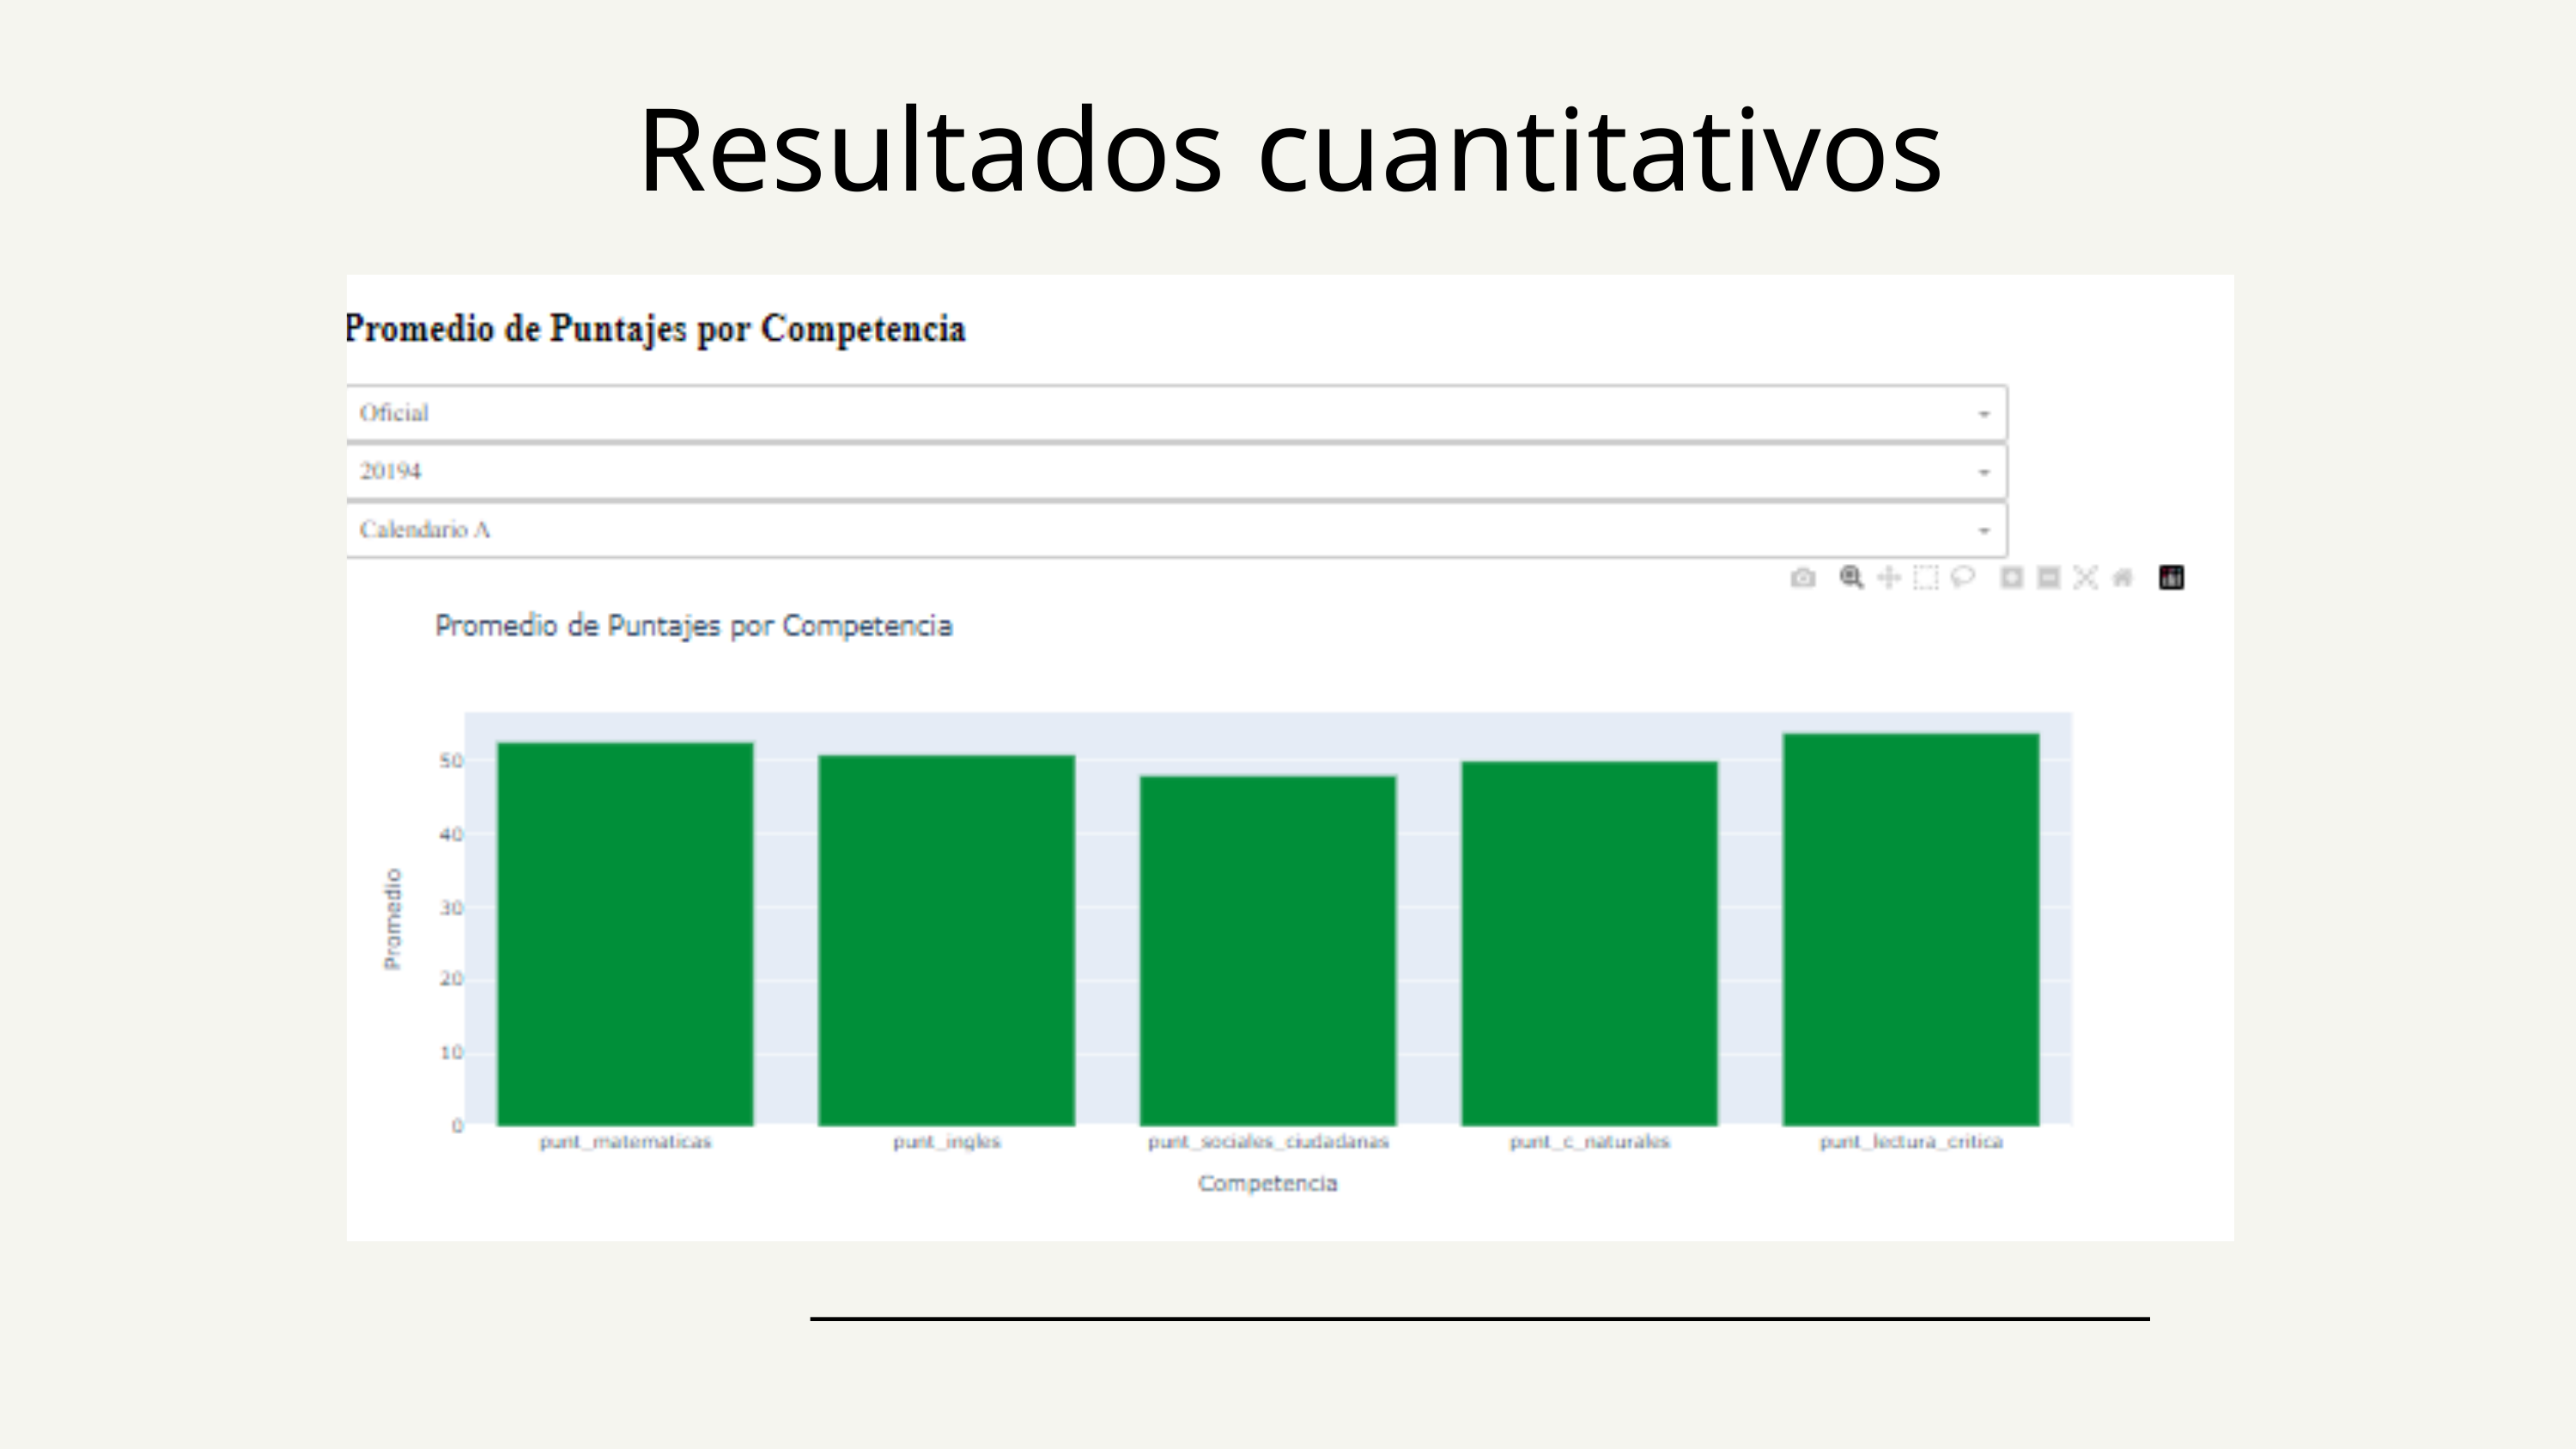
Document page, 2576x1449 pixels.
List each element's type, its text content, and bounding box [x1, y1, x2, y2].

text_box [346, 275, 2234, 1241]
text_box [810, 1303, 2151, 1335]
text_box Resultados cuantitativos [346, 76, 2234, 214]
